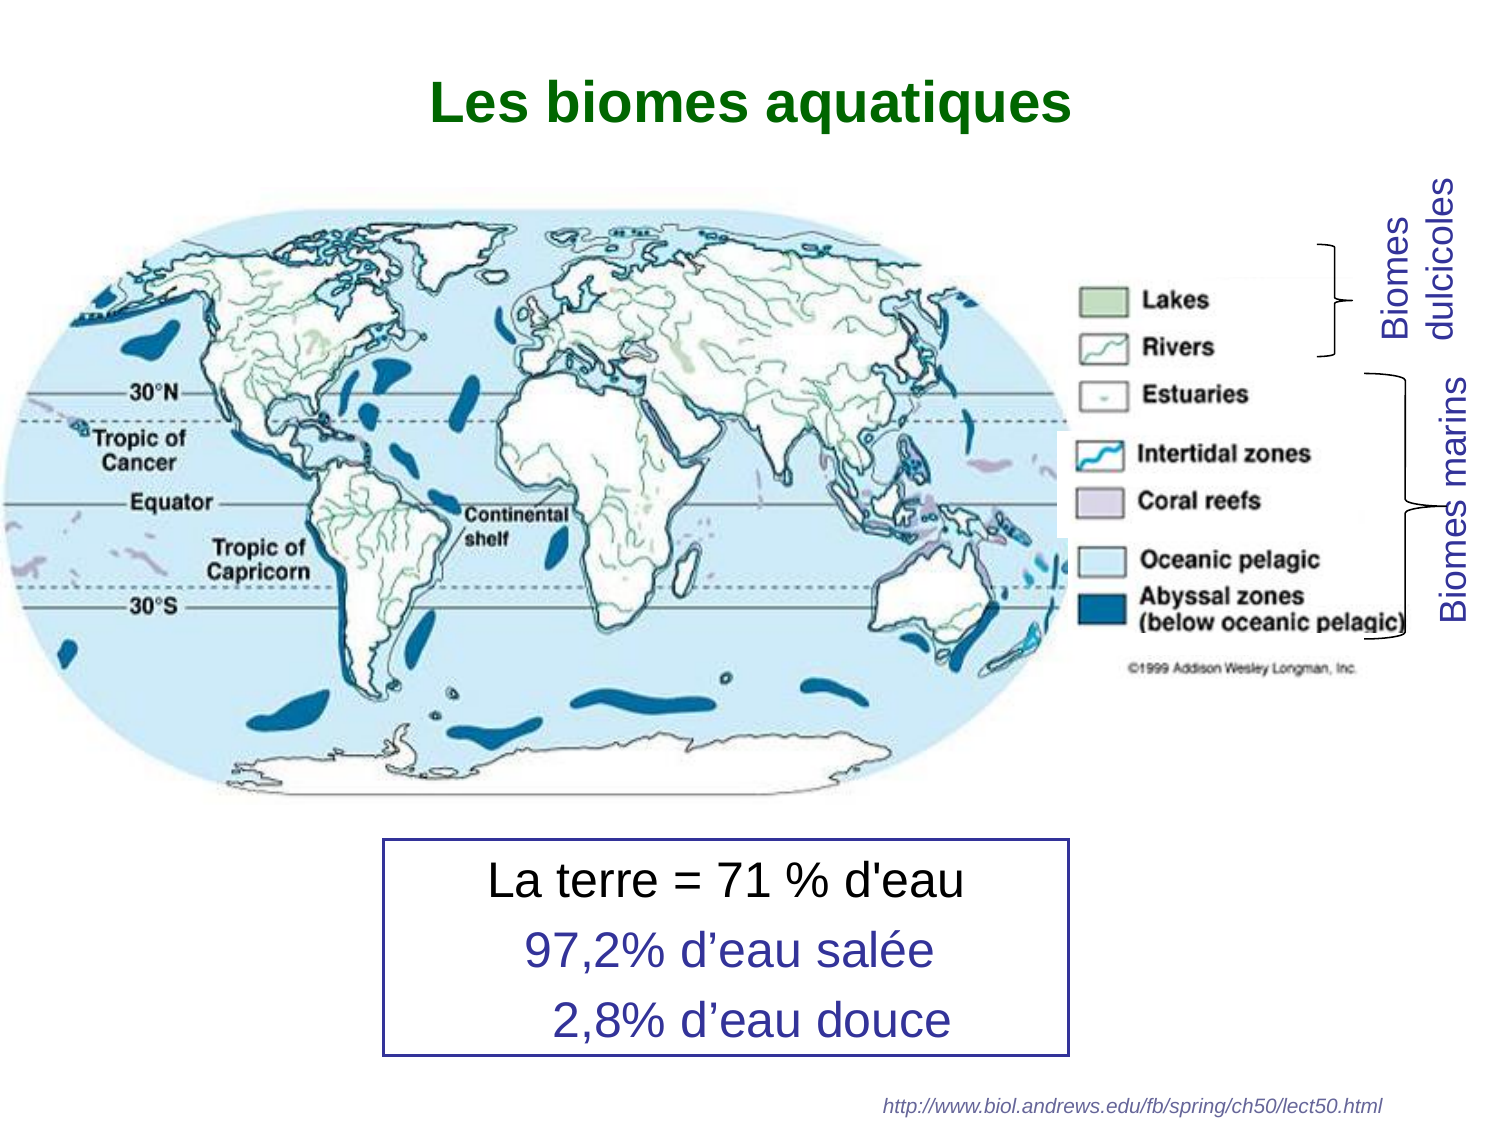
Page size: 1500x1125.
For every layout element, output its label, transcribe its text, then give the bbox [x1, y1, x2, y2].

picture [0, 186, 1435, 806]
text_box Biomes marins [1439, 373, 1497, 639]
title Les biomes aquatiques [76, 5, 1427, 193]
text_box [1316, 244, 1335, 276]
text_box http://www.biol.andrews.edu/fb/spring/ch50/lect50.html [868, 1084, 1424, 1125]
text_box La terre = 71 % d'eau 97,2% d’eau salée 2,8% d’eau douce [383, 839, 1069, 1056]
text_box Biomes dulcicoles [1362, 132, 1484, 357]
